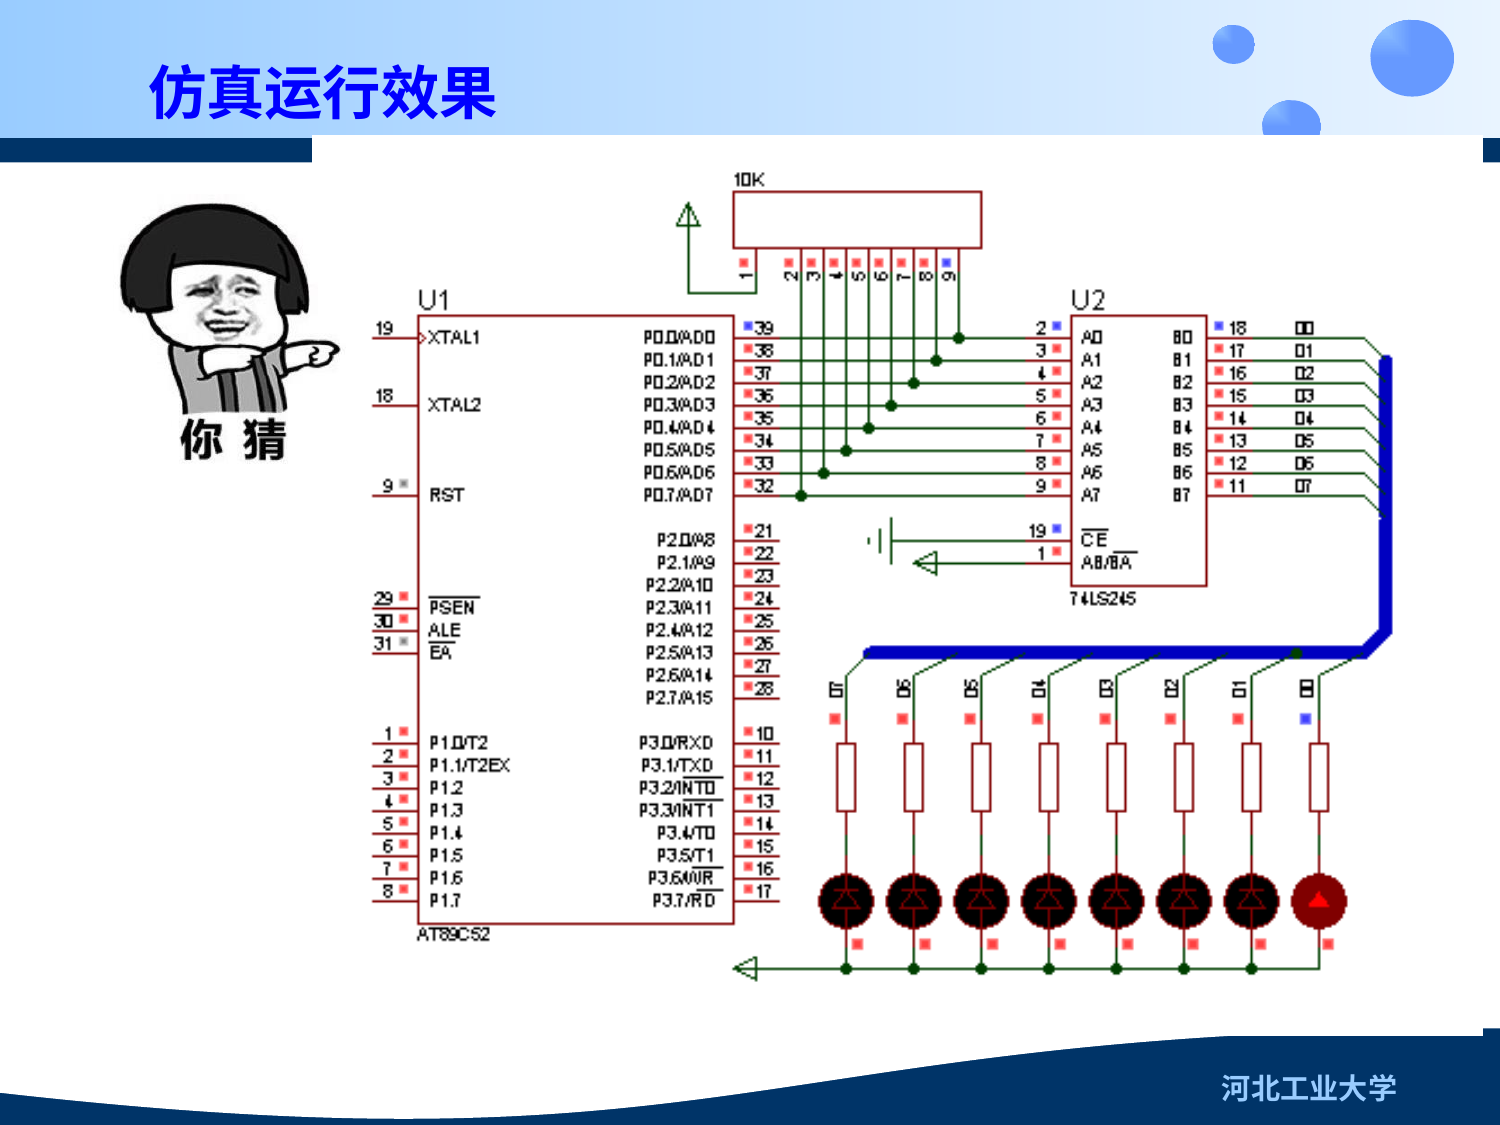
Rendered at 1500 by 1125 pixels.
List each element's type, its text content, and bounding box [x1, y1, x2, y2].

footer 河北工业大学 [962, 1062, 1413, 1113]
text_box 仿真运行效果 [133, 48, 559, 134]
picture [112, 135, 1483, 1036]
